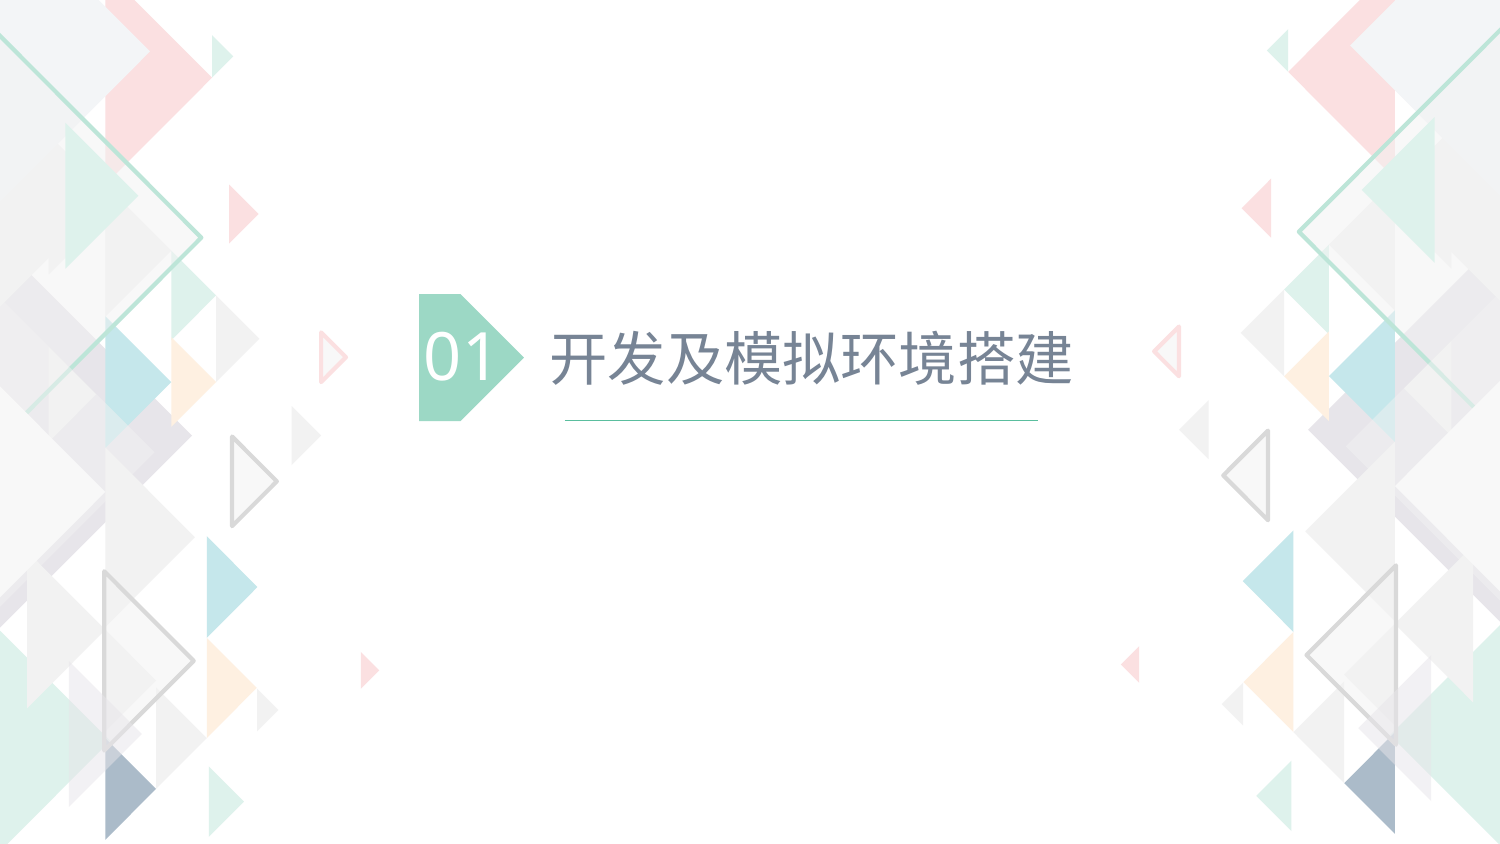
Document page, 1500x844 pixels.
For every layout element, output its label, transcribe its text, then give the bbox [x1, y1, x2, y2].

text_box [407, 293, 525, 422]
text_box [0, 0, 380, 844]
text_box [1120, 0, 1500, 844]
text_box 开发及模拟环境搭建 [529, 314, 1115, 400]
